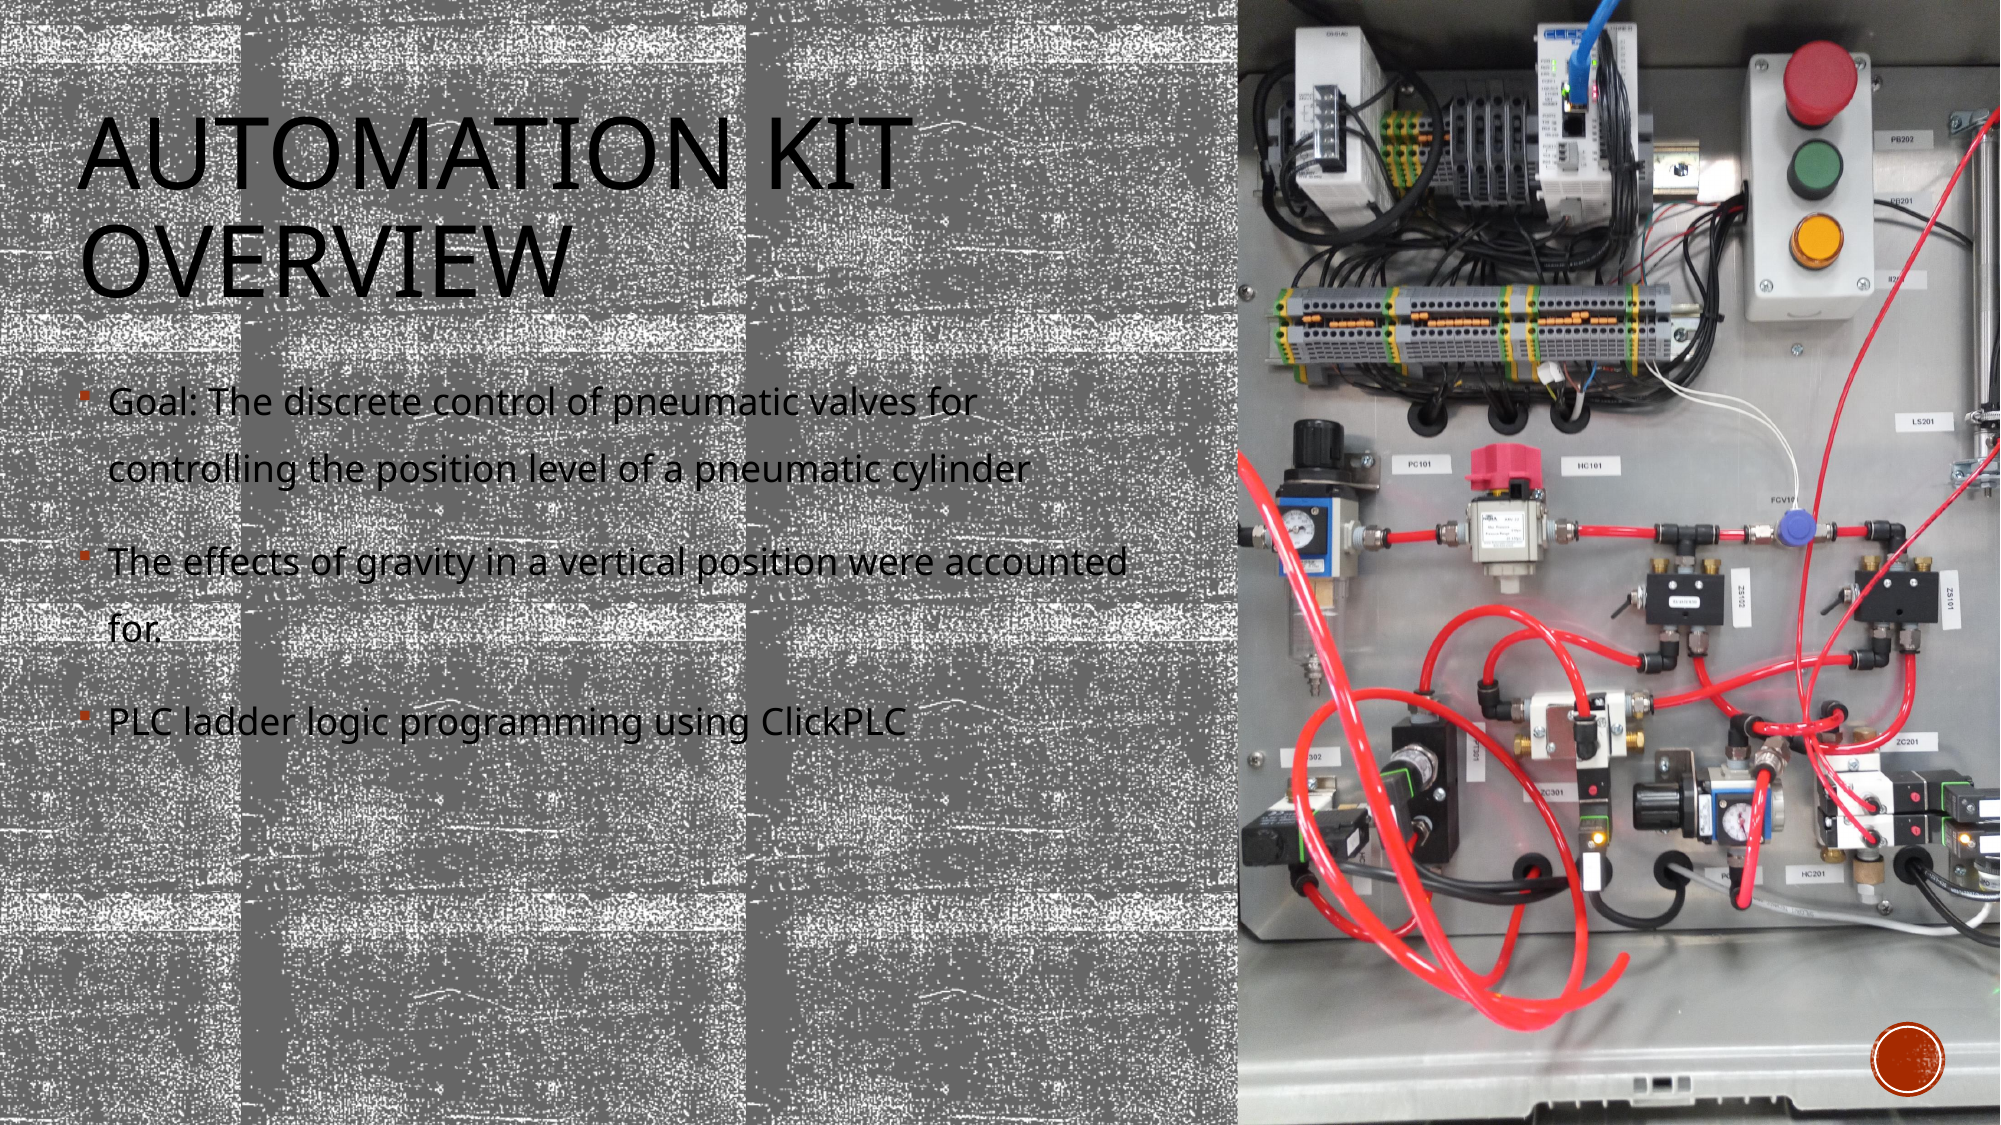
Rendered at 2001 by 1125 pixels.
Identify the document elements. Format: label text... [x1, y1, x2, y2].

picture [1237, 0, 2000, 1125]
list Goal: The discrete control of pneumatic valves for controlling the position level of a pneumatic cylinder The effects of gravity in a vertical position were accounted for. PLC ladder logic programming using ClickPLC [62, 348, 1169, 1013]
title Automation Kit Overview [62, 79, 1169, 344]
text_box [0, 0, 1237, 1125]
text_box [1872, 1024, 1943, 1095]
